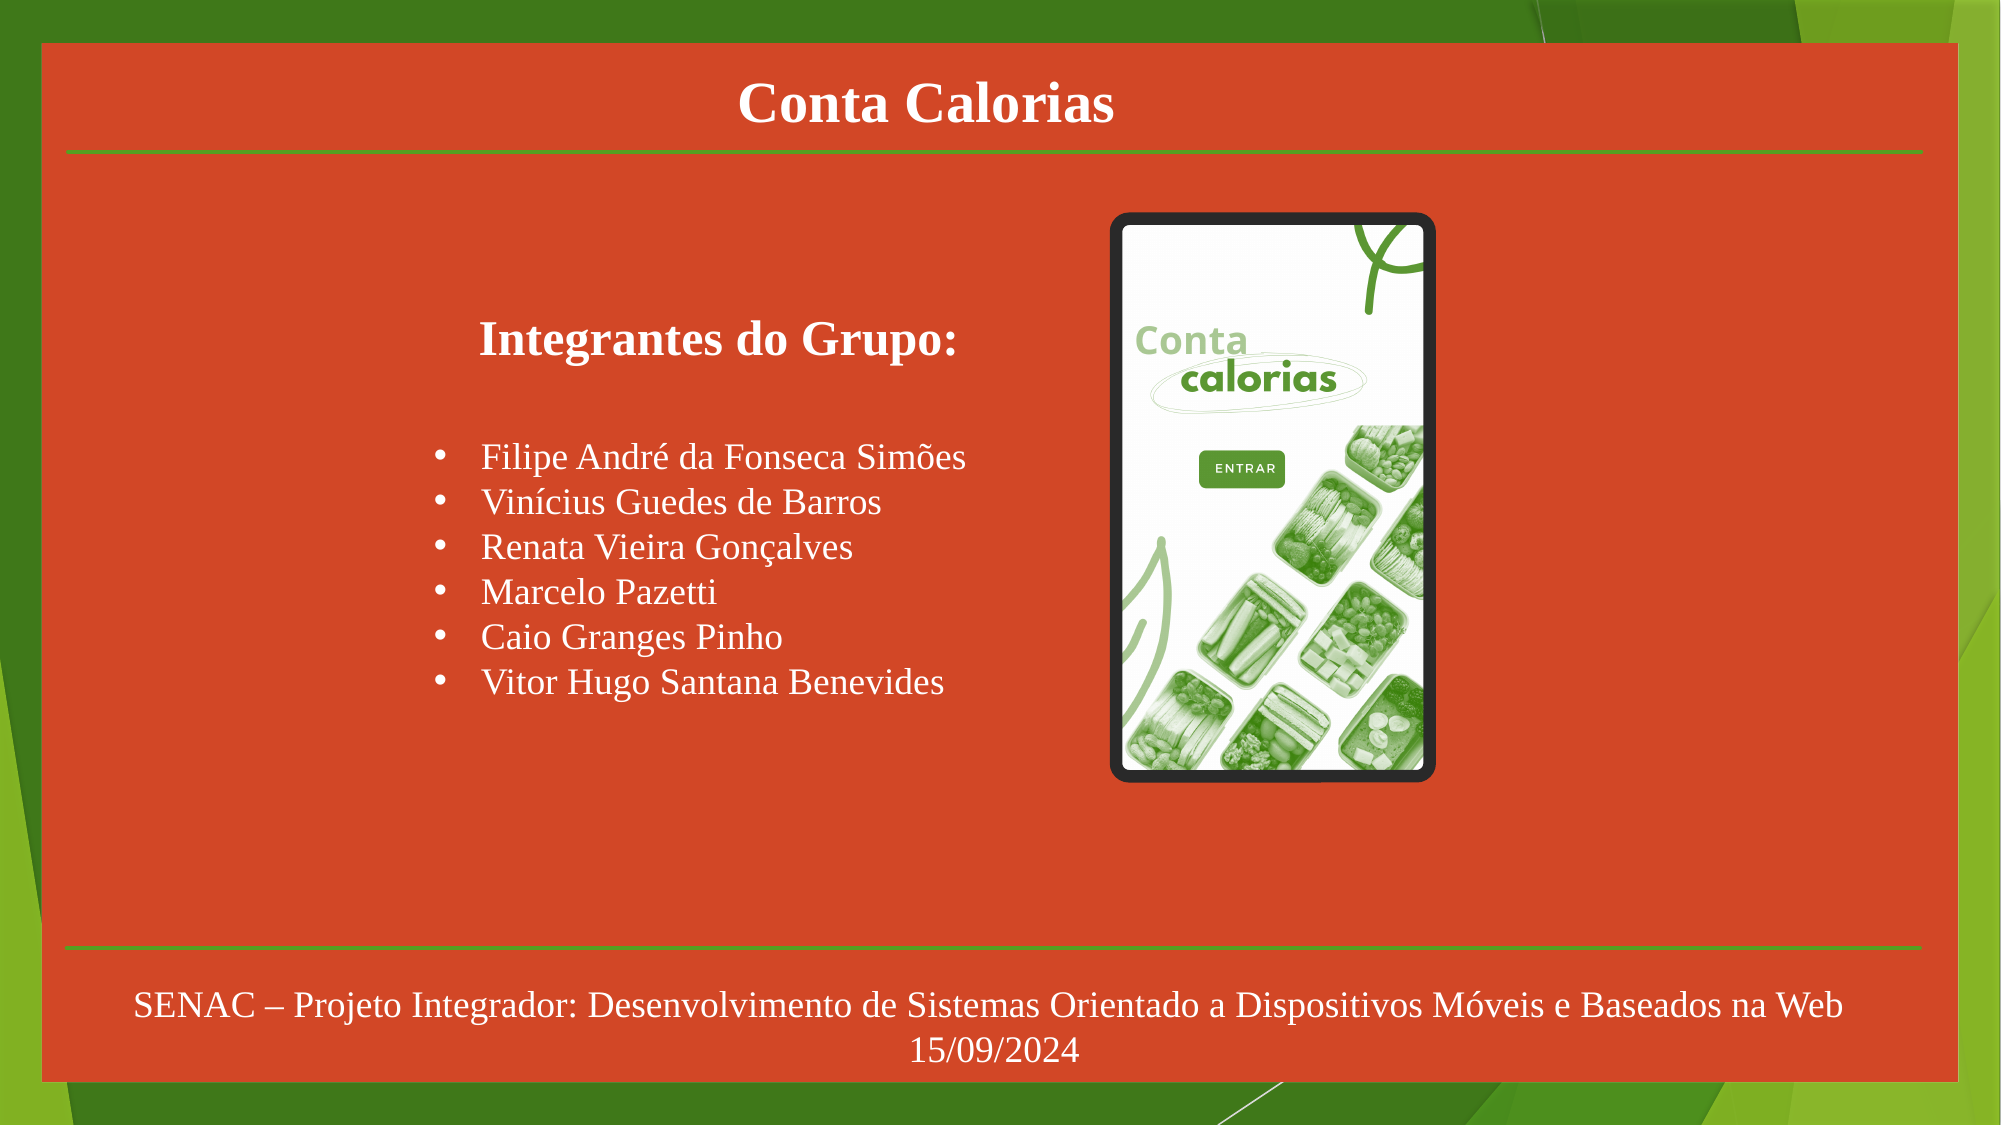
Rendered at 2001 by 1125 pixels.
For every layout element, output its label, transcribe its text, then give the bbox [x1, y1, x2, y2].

picture [1115, 218, 1431, 777]
text_box Filipe André da Fonseca Simões Vinícius Guedes de Barros Renata Vieira Gonçalves Marcelo Pazetti Caio Granges Pinho Vitor Hugo Santana Benevides [419, 424, 1000, 710]
text_box SENAC – Projeto Integrador: Desenvolvimento de Sistemas Orientado a Dispositivos Móveis e Baseados na Web 15/09/2024 [68, 973, 1920, 1078]
title Integrantes do Grupo: [438, 301, 1000, 370]
subtitle Conta Calorias [0, 42, 1854, 124]
